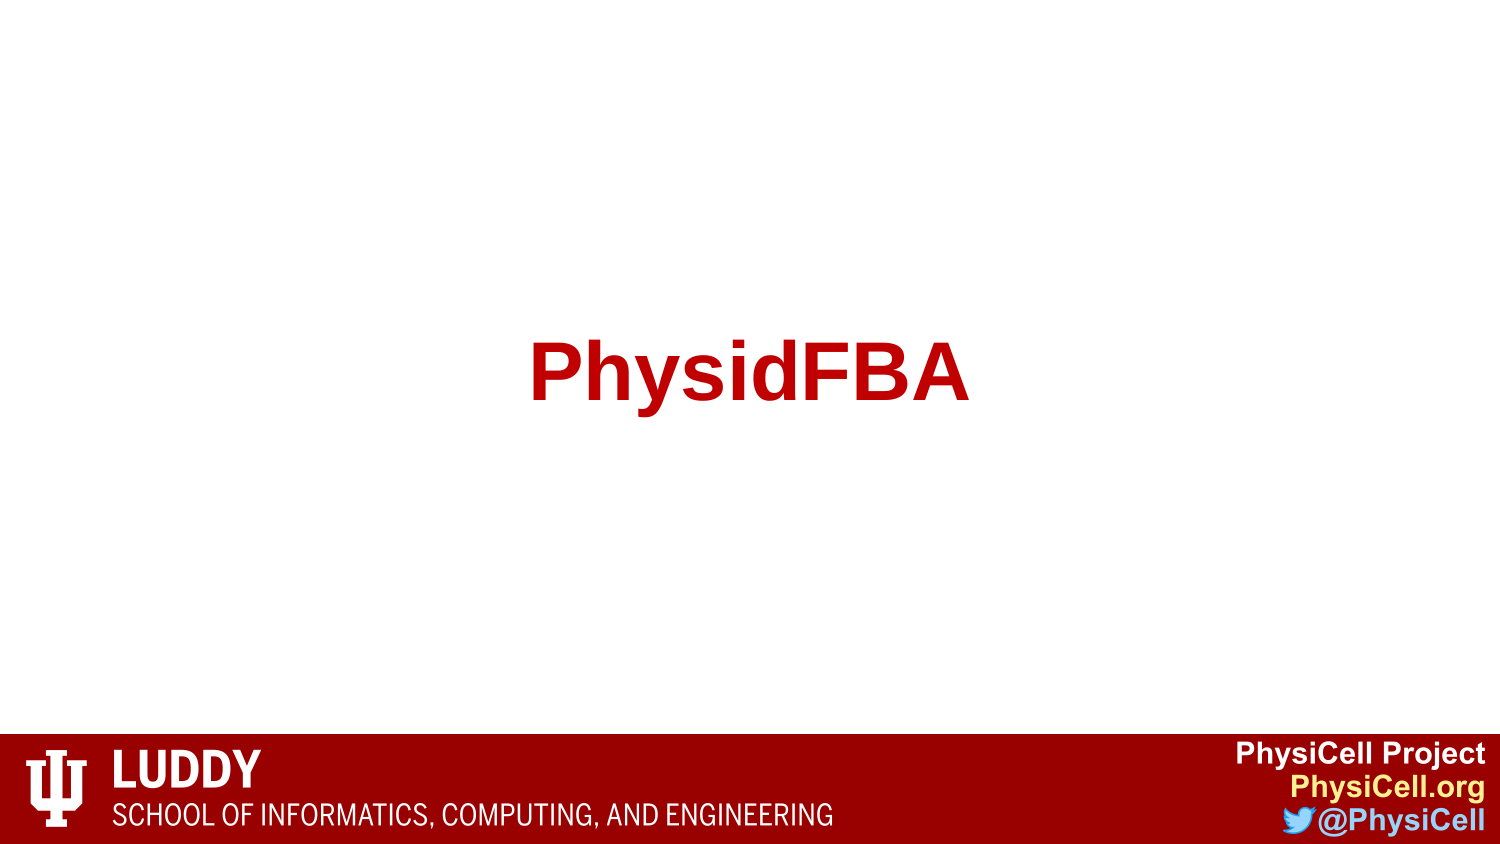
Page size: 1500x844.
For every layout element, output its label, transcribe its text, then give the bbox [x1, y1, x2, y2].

list PhysidFBA [150, 105, 1350, 630]
picture [0, 734, 1500, 844]
